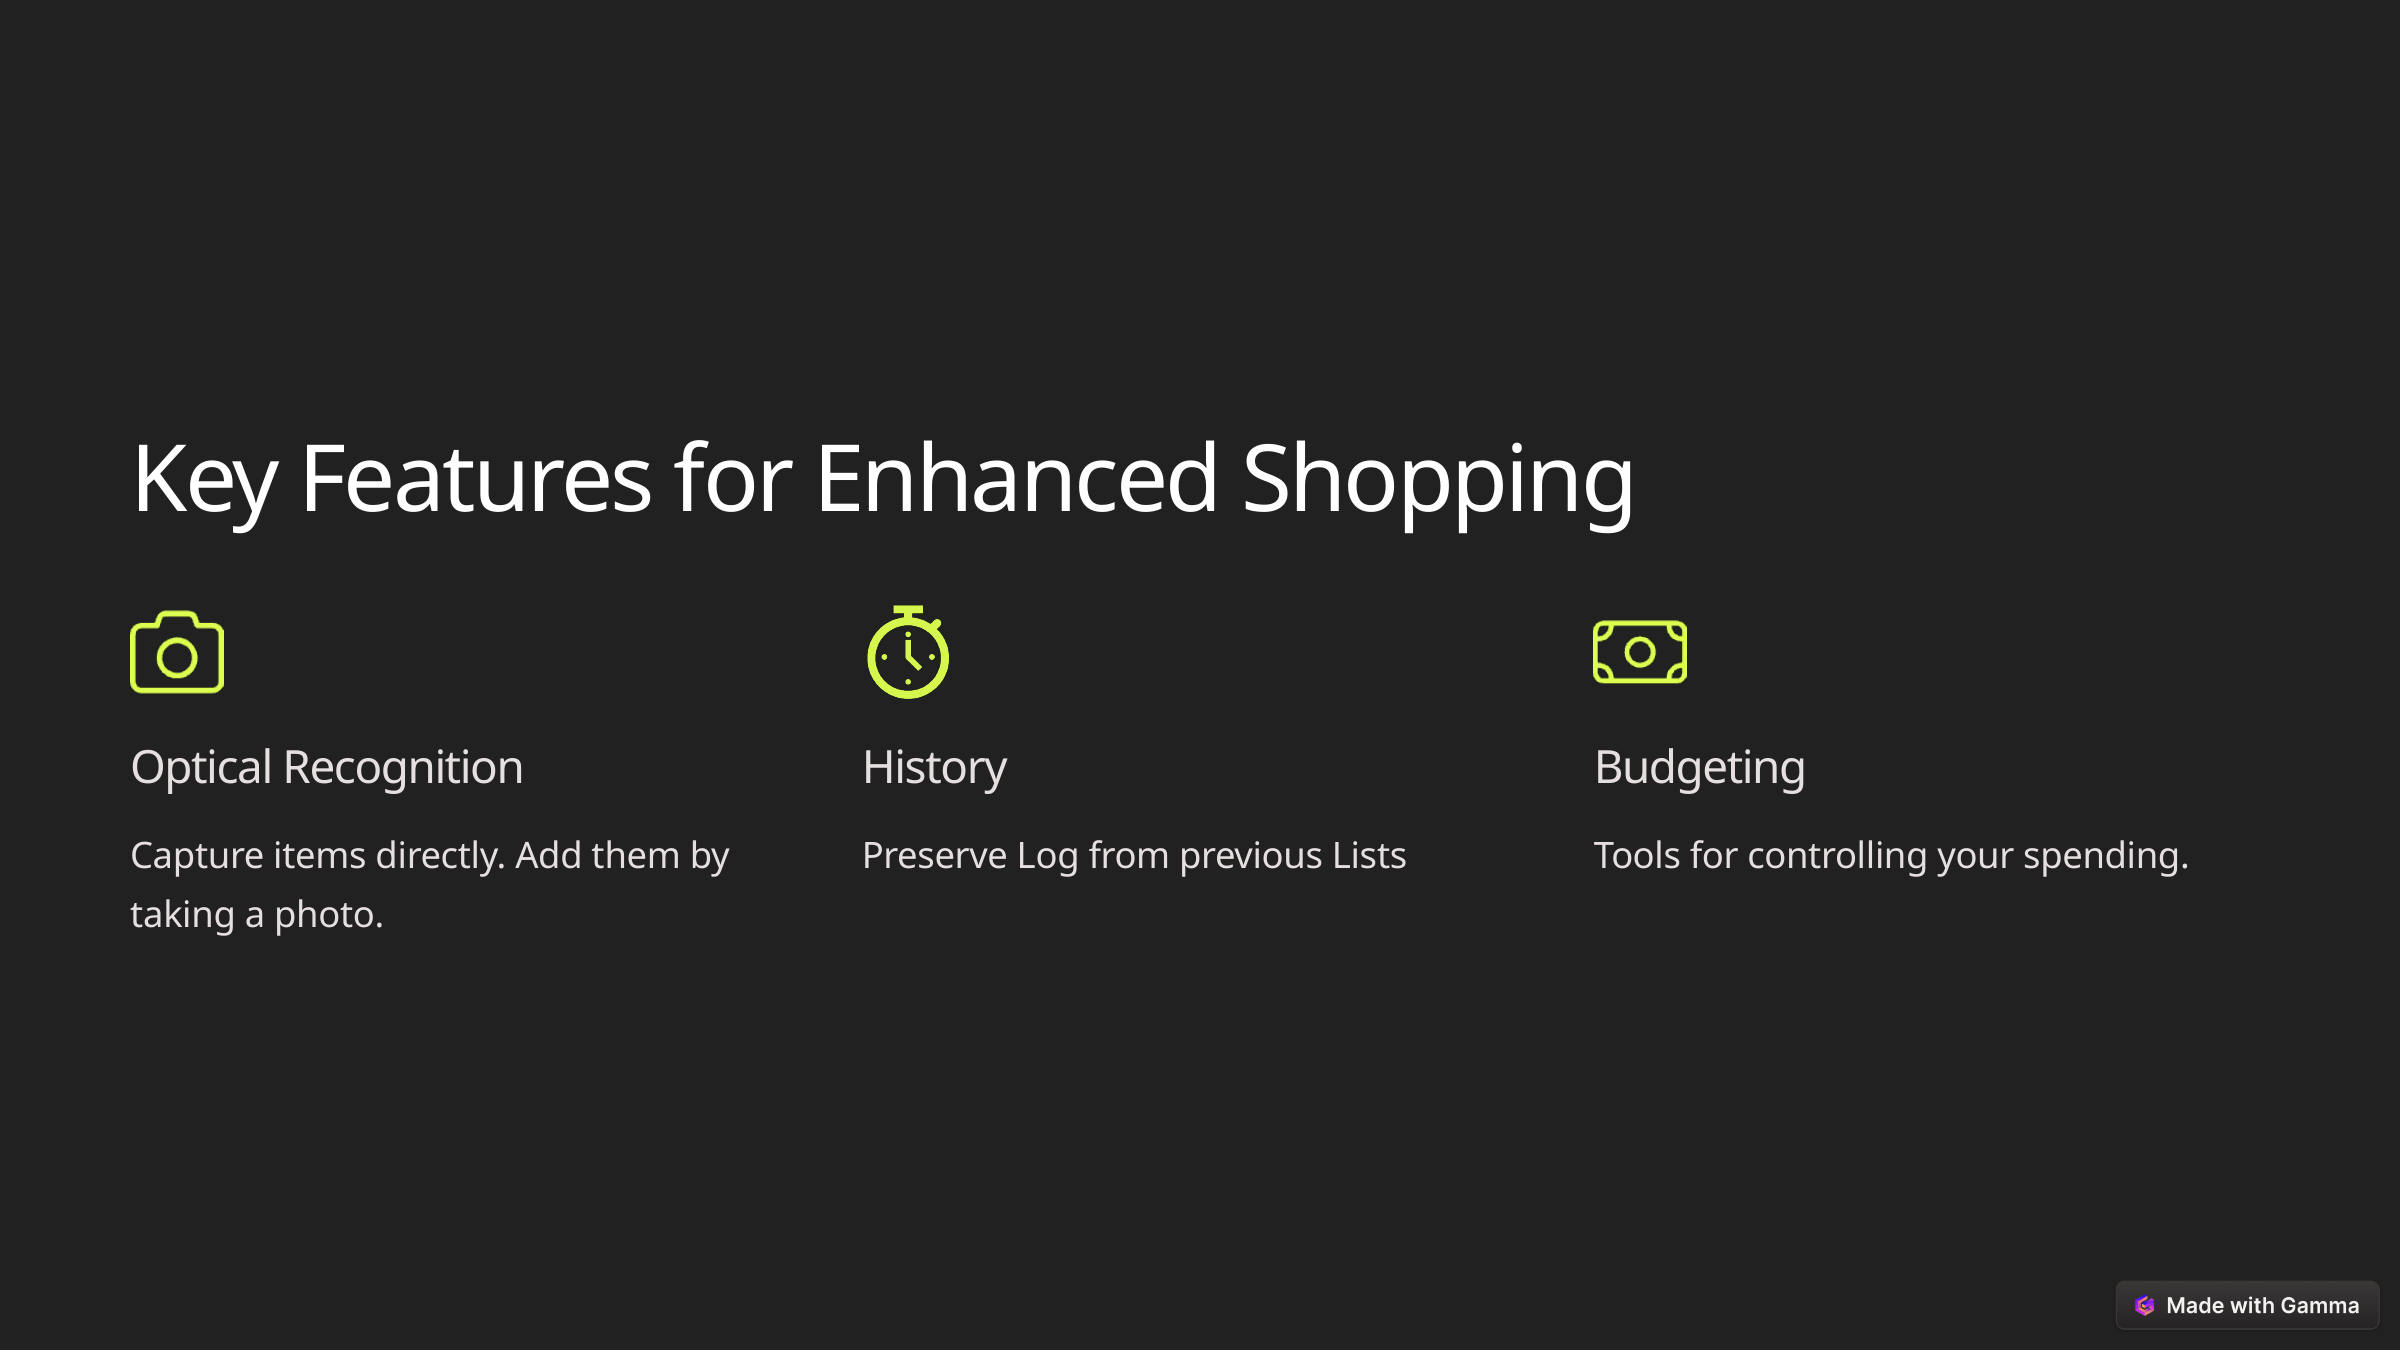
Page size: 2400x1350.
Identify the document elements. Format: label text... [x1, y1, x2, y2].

text_box Optical Recognition [130, 735, 634, 794]
text_box History [861, 735, 1327, 794]
text_box Budgeting [1593, 735, 2059, 794]
text_box Capture items directly. Add them by taking a photo. [130, 816, 807, 936]
text_box Preserve Log from previous Lists [861, 816, 1538, 876]
text_box Key Features for Enhanced Shopping [130, 414, 1933, 532]
text_box Tools for controlling your spending. [1593, 816, 2270, 876]
picture [130, 605, 224, 699]
picture [2106, 1271, 2389, 1339]
picture [851, 595, 965, 709]
picture [1593, 605, 1687, 699]
